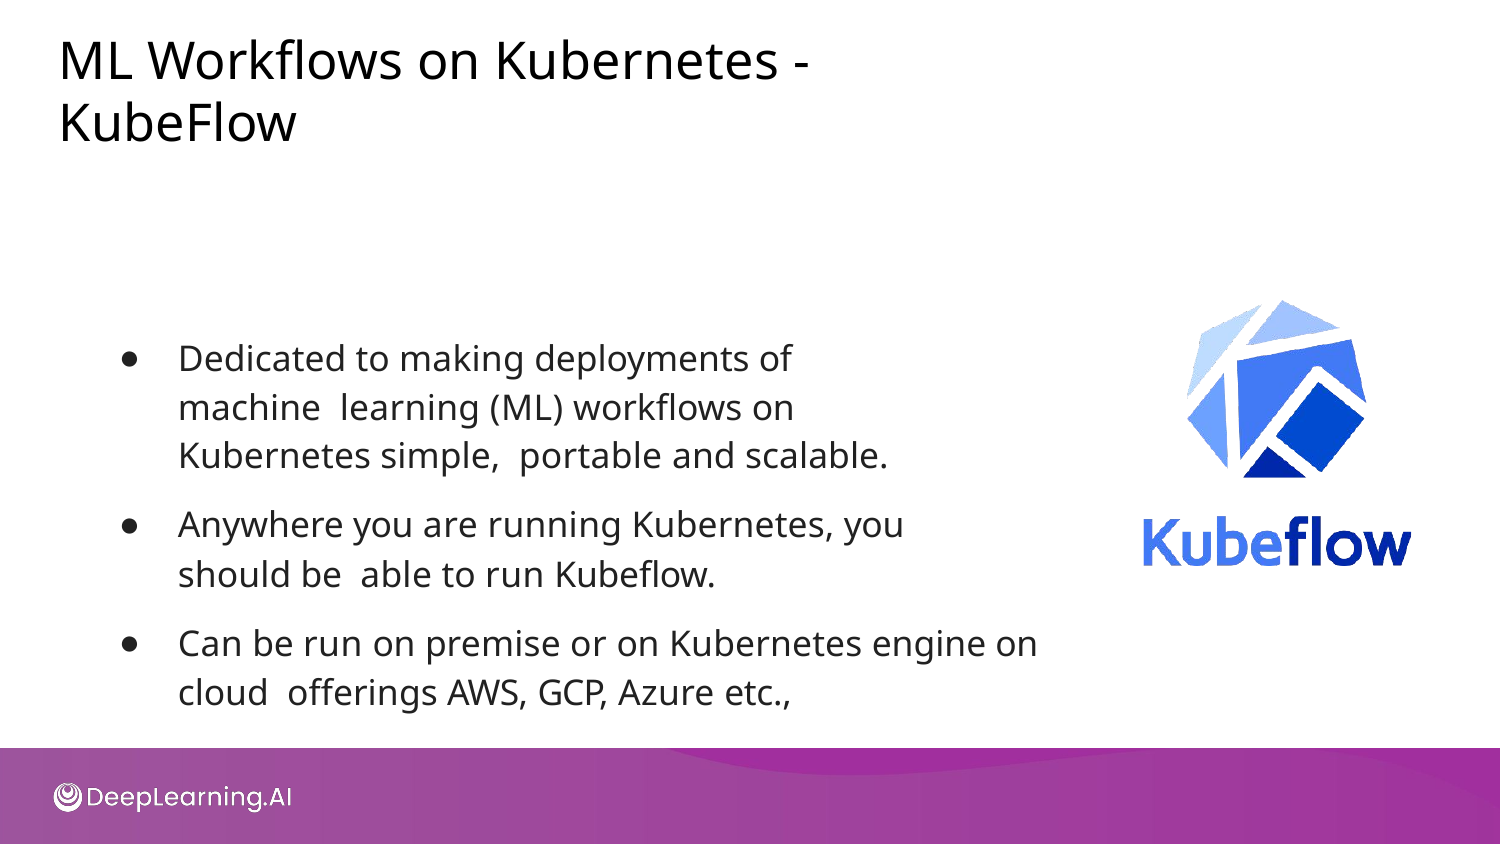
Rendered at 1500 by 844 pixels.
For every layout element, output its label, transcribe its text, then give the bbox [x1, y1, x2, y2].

text_box Dedicated to making deployments of machine learning (ML) workﬂows on Kubernetes simple, portable and scalable. Anywhere you are running Kubernetes, you should be able to run Kubeﬂow. Can be run on premise or on Kubernetes engine on cloud offerings AWS, GCP, Azure etc., [116, 326, 1049, 713]
text_box [1143, 300, 1412, 566]
picture [0, 748, 1500, 844]
title ML Workﬂows on Kubernetes - KubeFlow [56, 24, 1022, 169]
